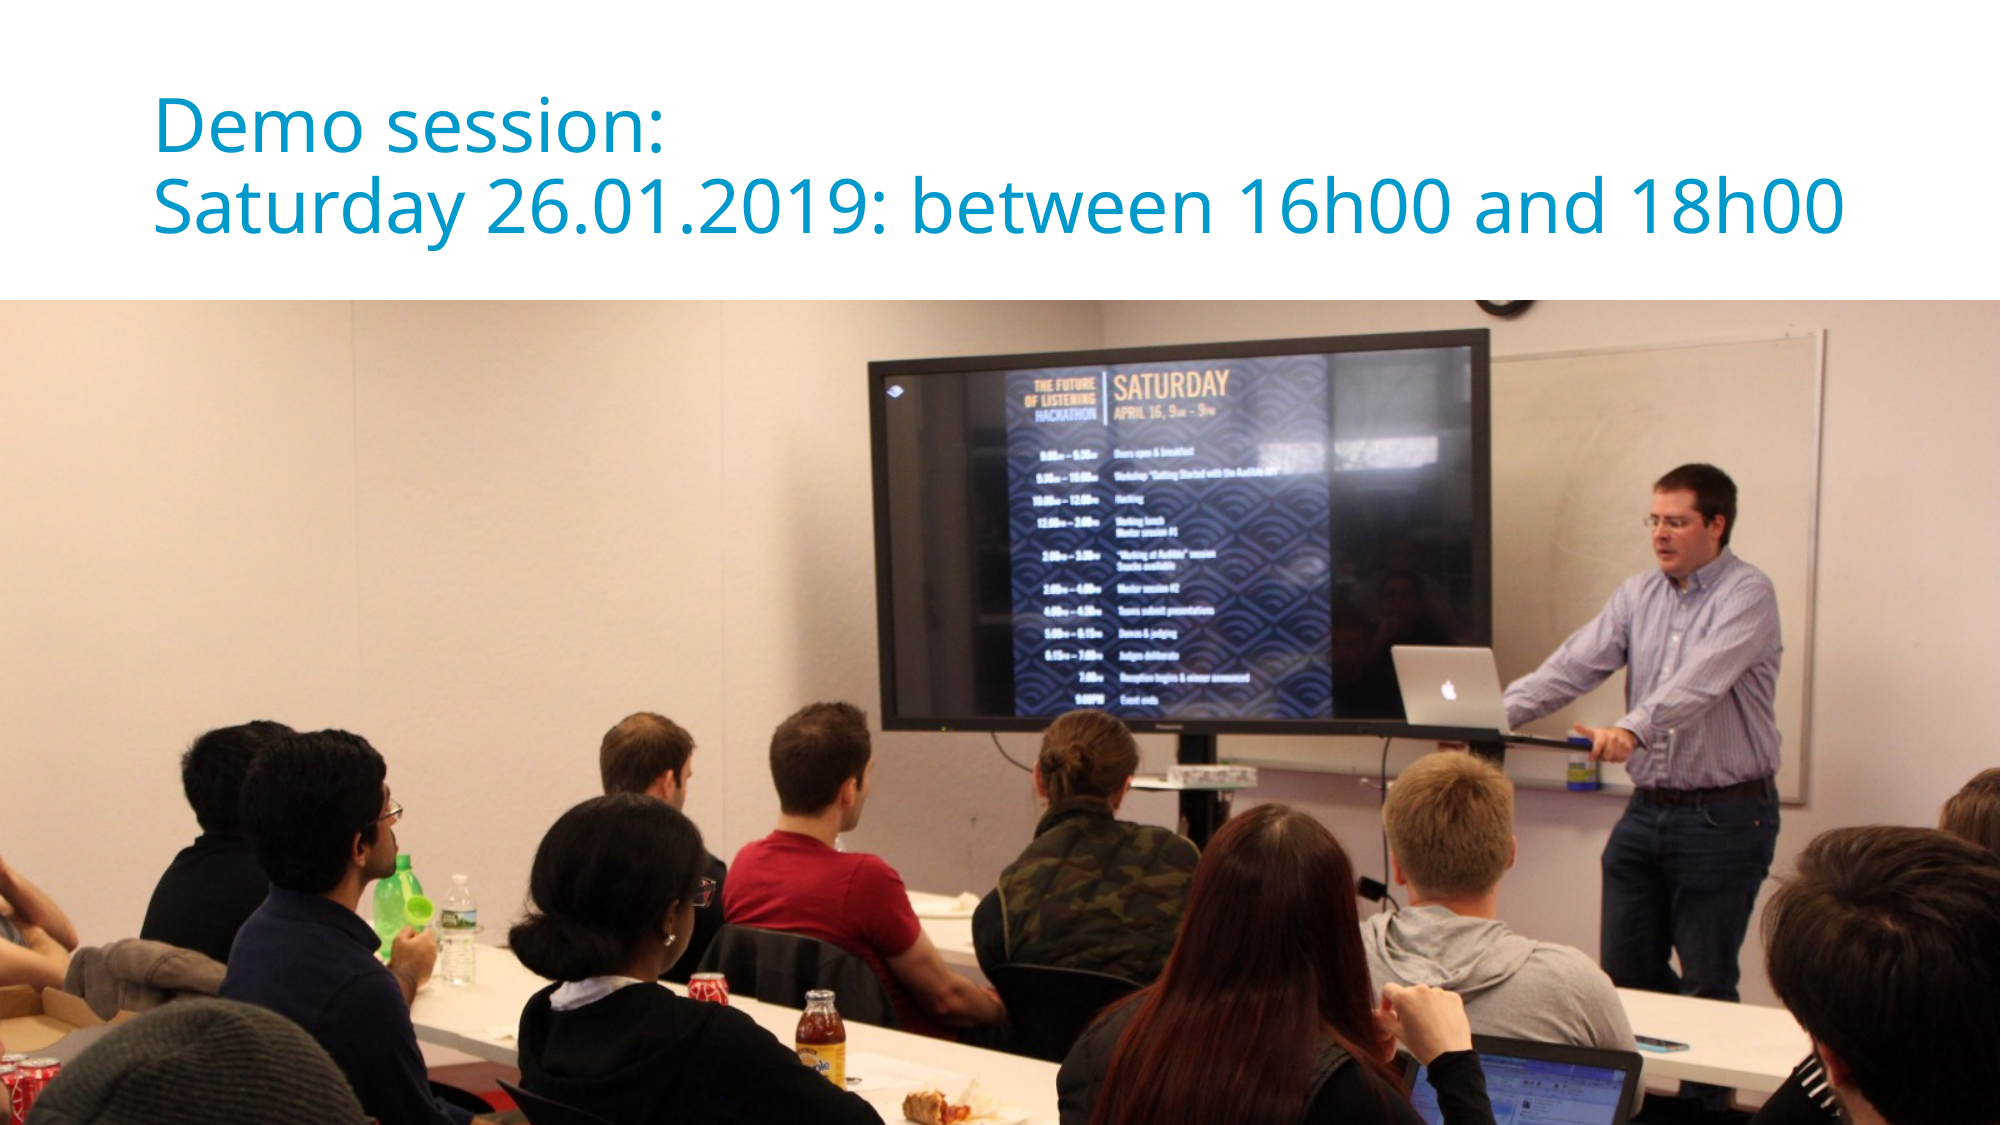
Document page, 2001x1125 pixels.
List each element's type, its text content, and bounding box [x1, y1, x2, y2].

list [0, 299, 2000, 1125]
title Demo session: Saturday 26.01.2019: between 16h00 and 18h00 [137, 59, 1863, 278]
